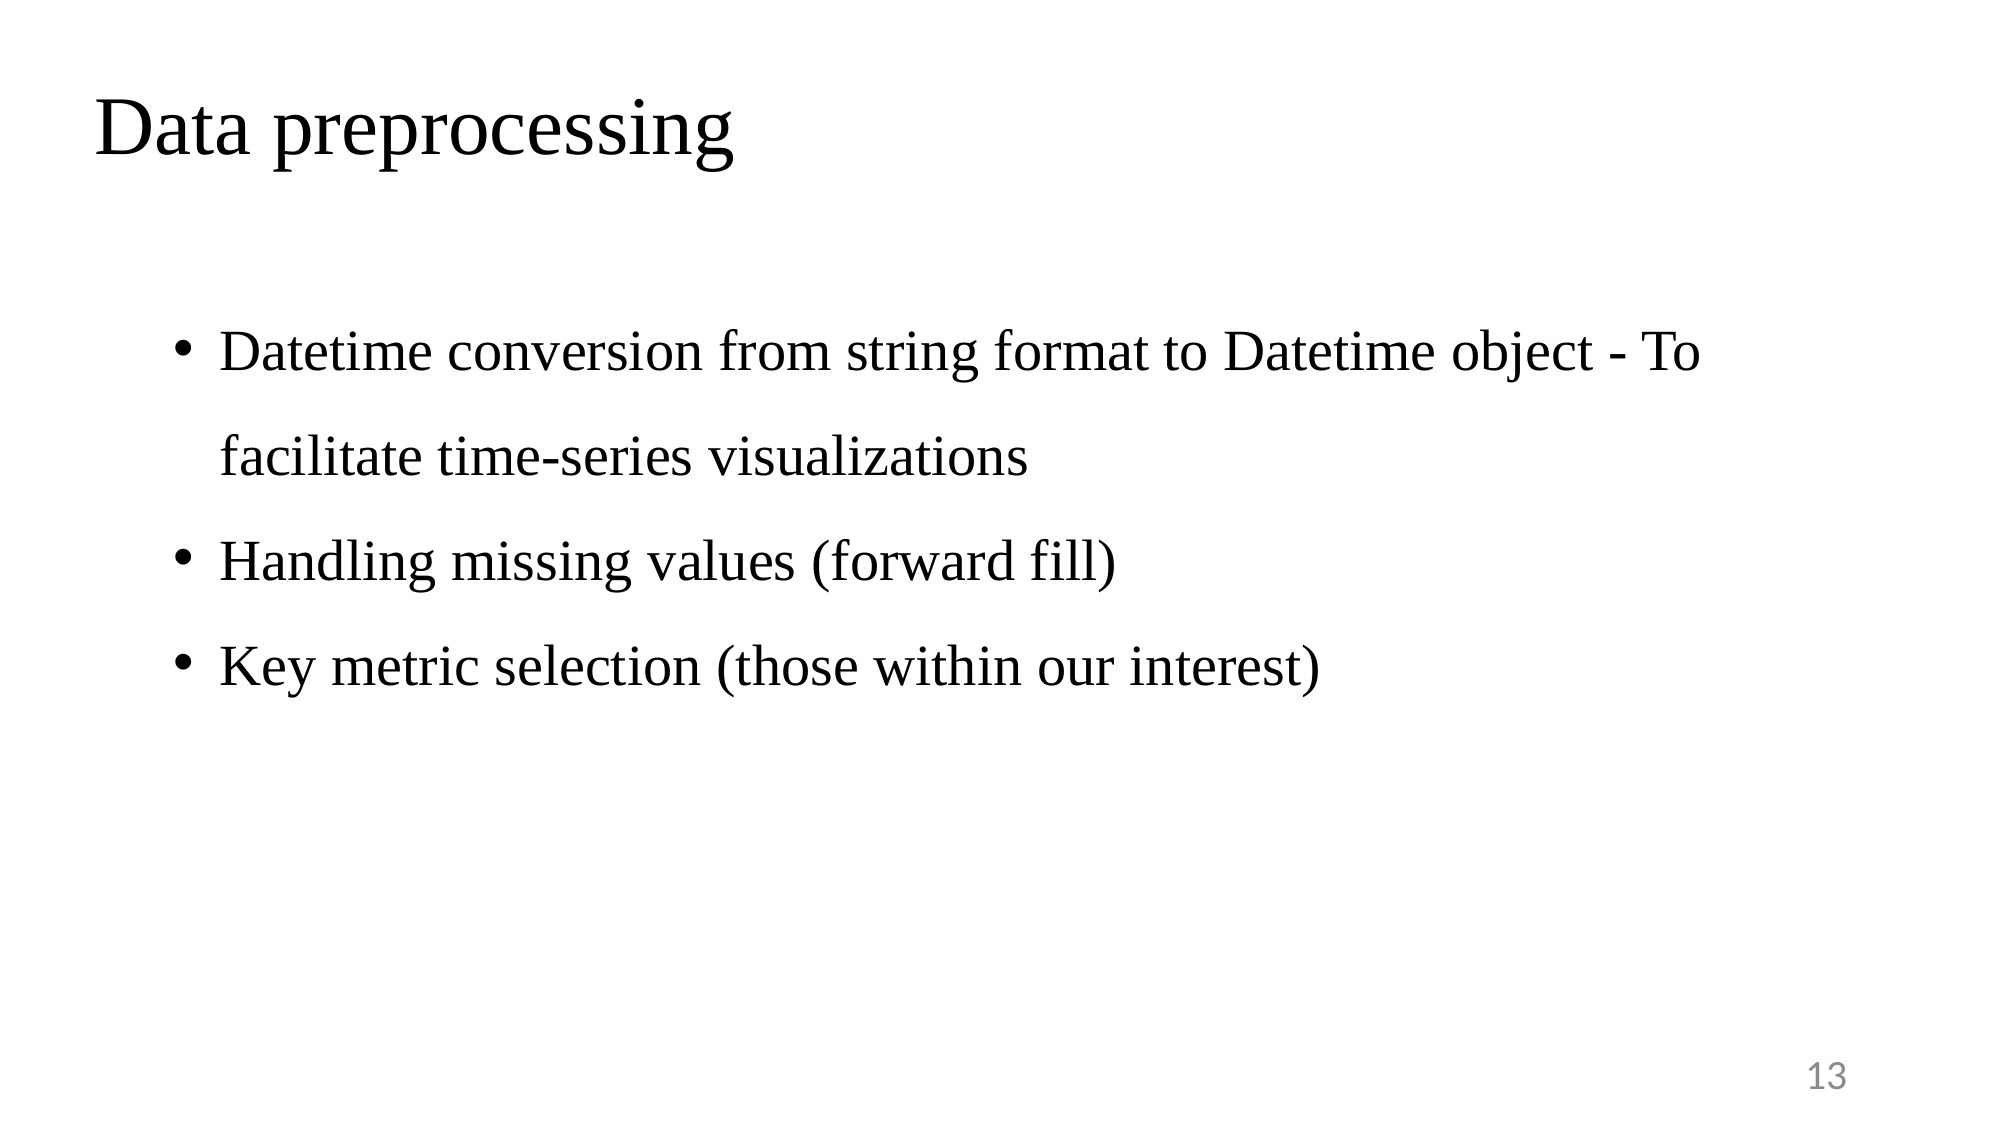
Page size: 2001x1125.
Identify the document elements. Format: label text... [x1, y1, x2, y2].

text_box Datetime conversion from string format to Datetime object - To facilitate time-series visualizations Handling missing values (forward fill) Key metric selection (those within our interest) [158, 269, 1842, 705]
slide_number 13 [1412, 1042, 1863, 1103]
text_box Data preprocessing [79, 63, 752, 179]
